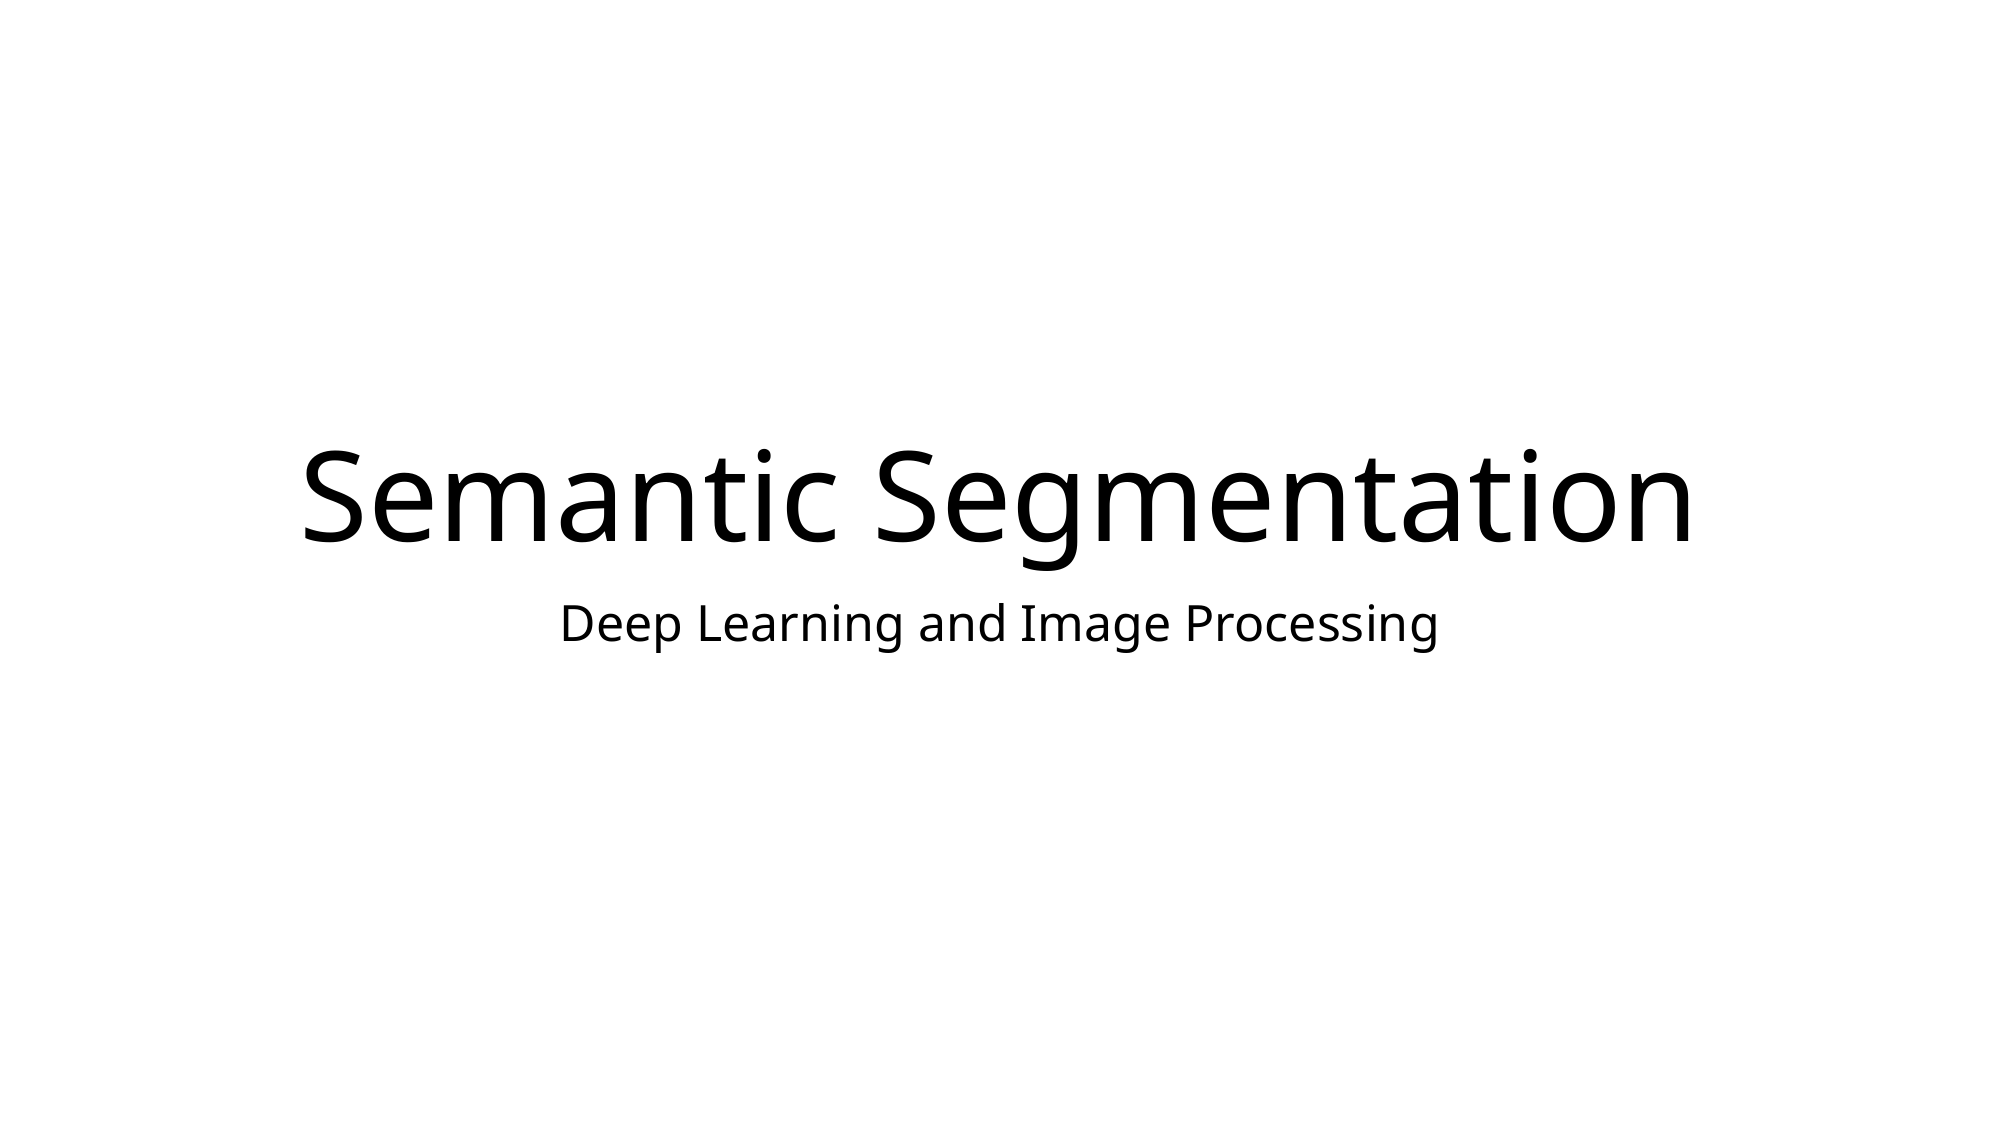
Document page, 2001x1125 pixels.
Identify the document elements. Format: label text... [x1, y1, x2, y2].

title Semantic Segmentation [249, 184, 1750, 576]
subtitle Deep Learning and Image Processing [249, 590, 1750, 863]
